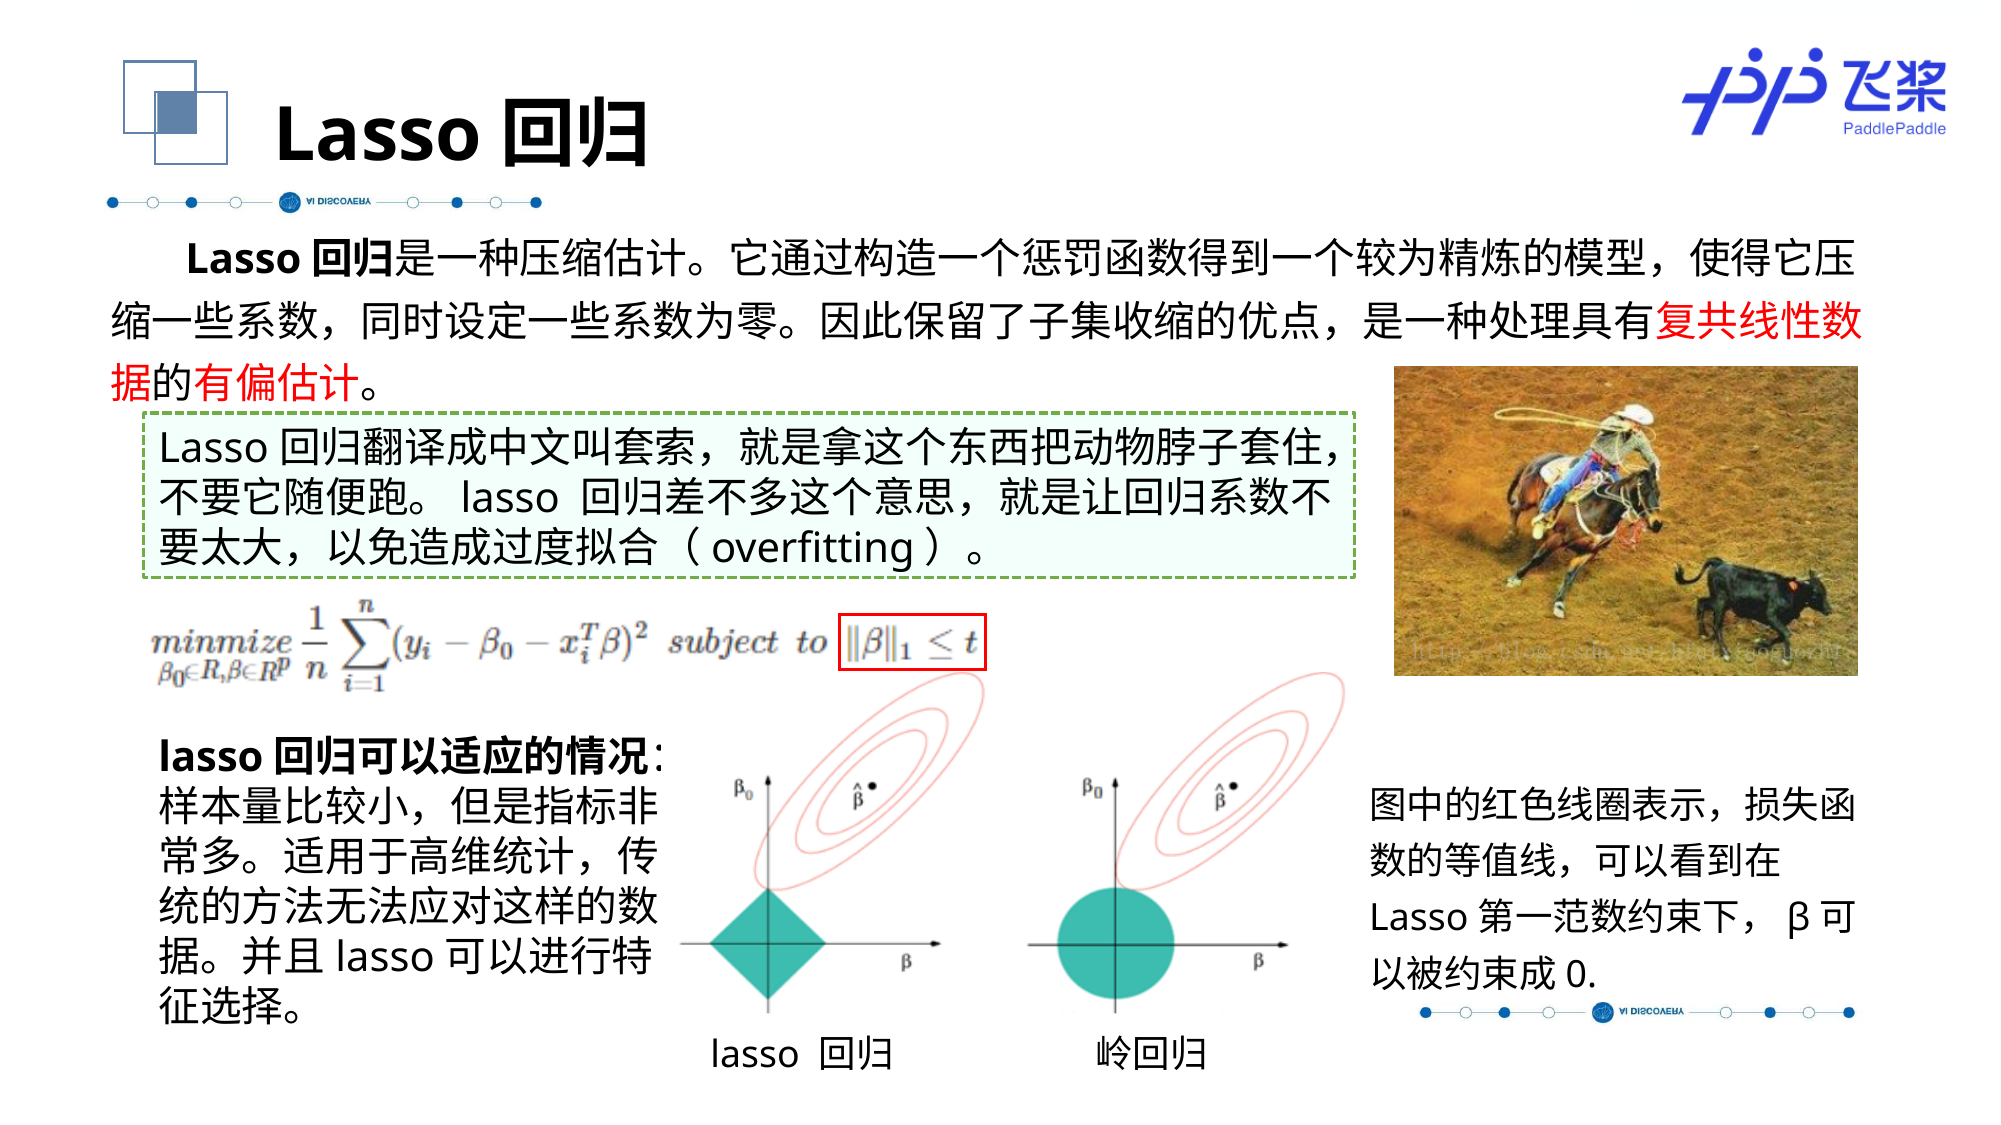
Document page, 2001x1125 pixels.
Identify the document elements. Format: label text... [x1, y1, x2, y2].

picture [1394, 366, 1858, 676]
text_box 图中的红色线圈表示，损失函数的等值线，可以看到在Lasso第一范数约束下，β可以被约束成0. [1367, 762, 1903, 1002]
picture [95, 180, 550, 212]
text_box Lasso回归翻译成中文叫套索，就是拿这个东西把动物脖子套住，不要它随便跑。lasso 回归差不多这个意思，就是让回归系数不要太大，以免造成过度拟合（overfitting）。 [143, 412, 1355, 578]
picture [1635, 0, 1988, 173]
text_box lasso 回归 [695, 1027, 909, 1083]
picture [1408, 1002, 1863, 1039]
text_box Lasso回归 [258, 77, 840, 183]
text_box 岭回归 [1080, 1027, 1223, 1083]
picture [127, 585, 1367, 1027]
text_box lasso回归可以适应的情况：样本量比较小，但是指标非常多。适用于高维统计，传统的方法无法应对这样的数据。并且lasso可以进行特征选择。 [143, 722, 699, 1038]
text_box Lasso回归是一种压缩估计。它通过构造一个惩罚函数得到一个较为精炼的模型，使得它压缩一些系数，同时设定一些系数为零。因此保留了子集收缩的优点，是一种处理具有复共线性数据的有偏估计。 [95, 212, 1903, 415]
